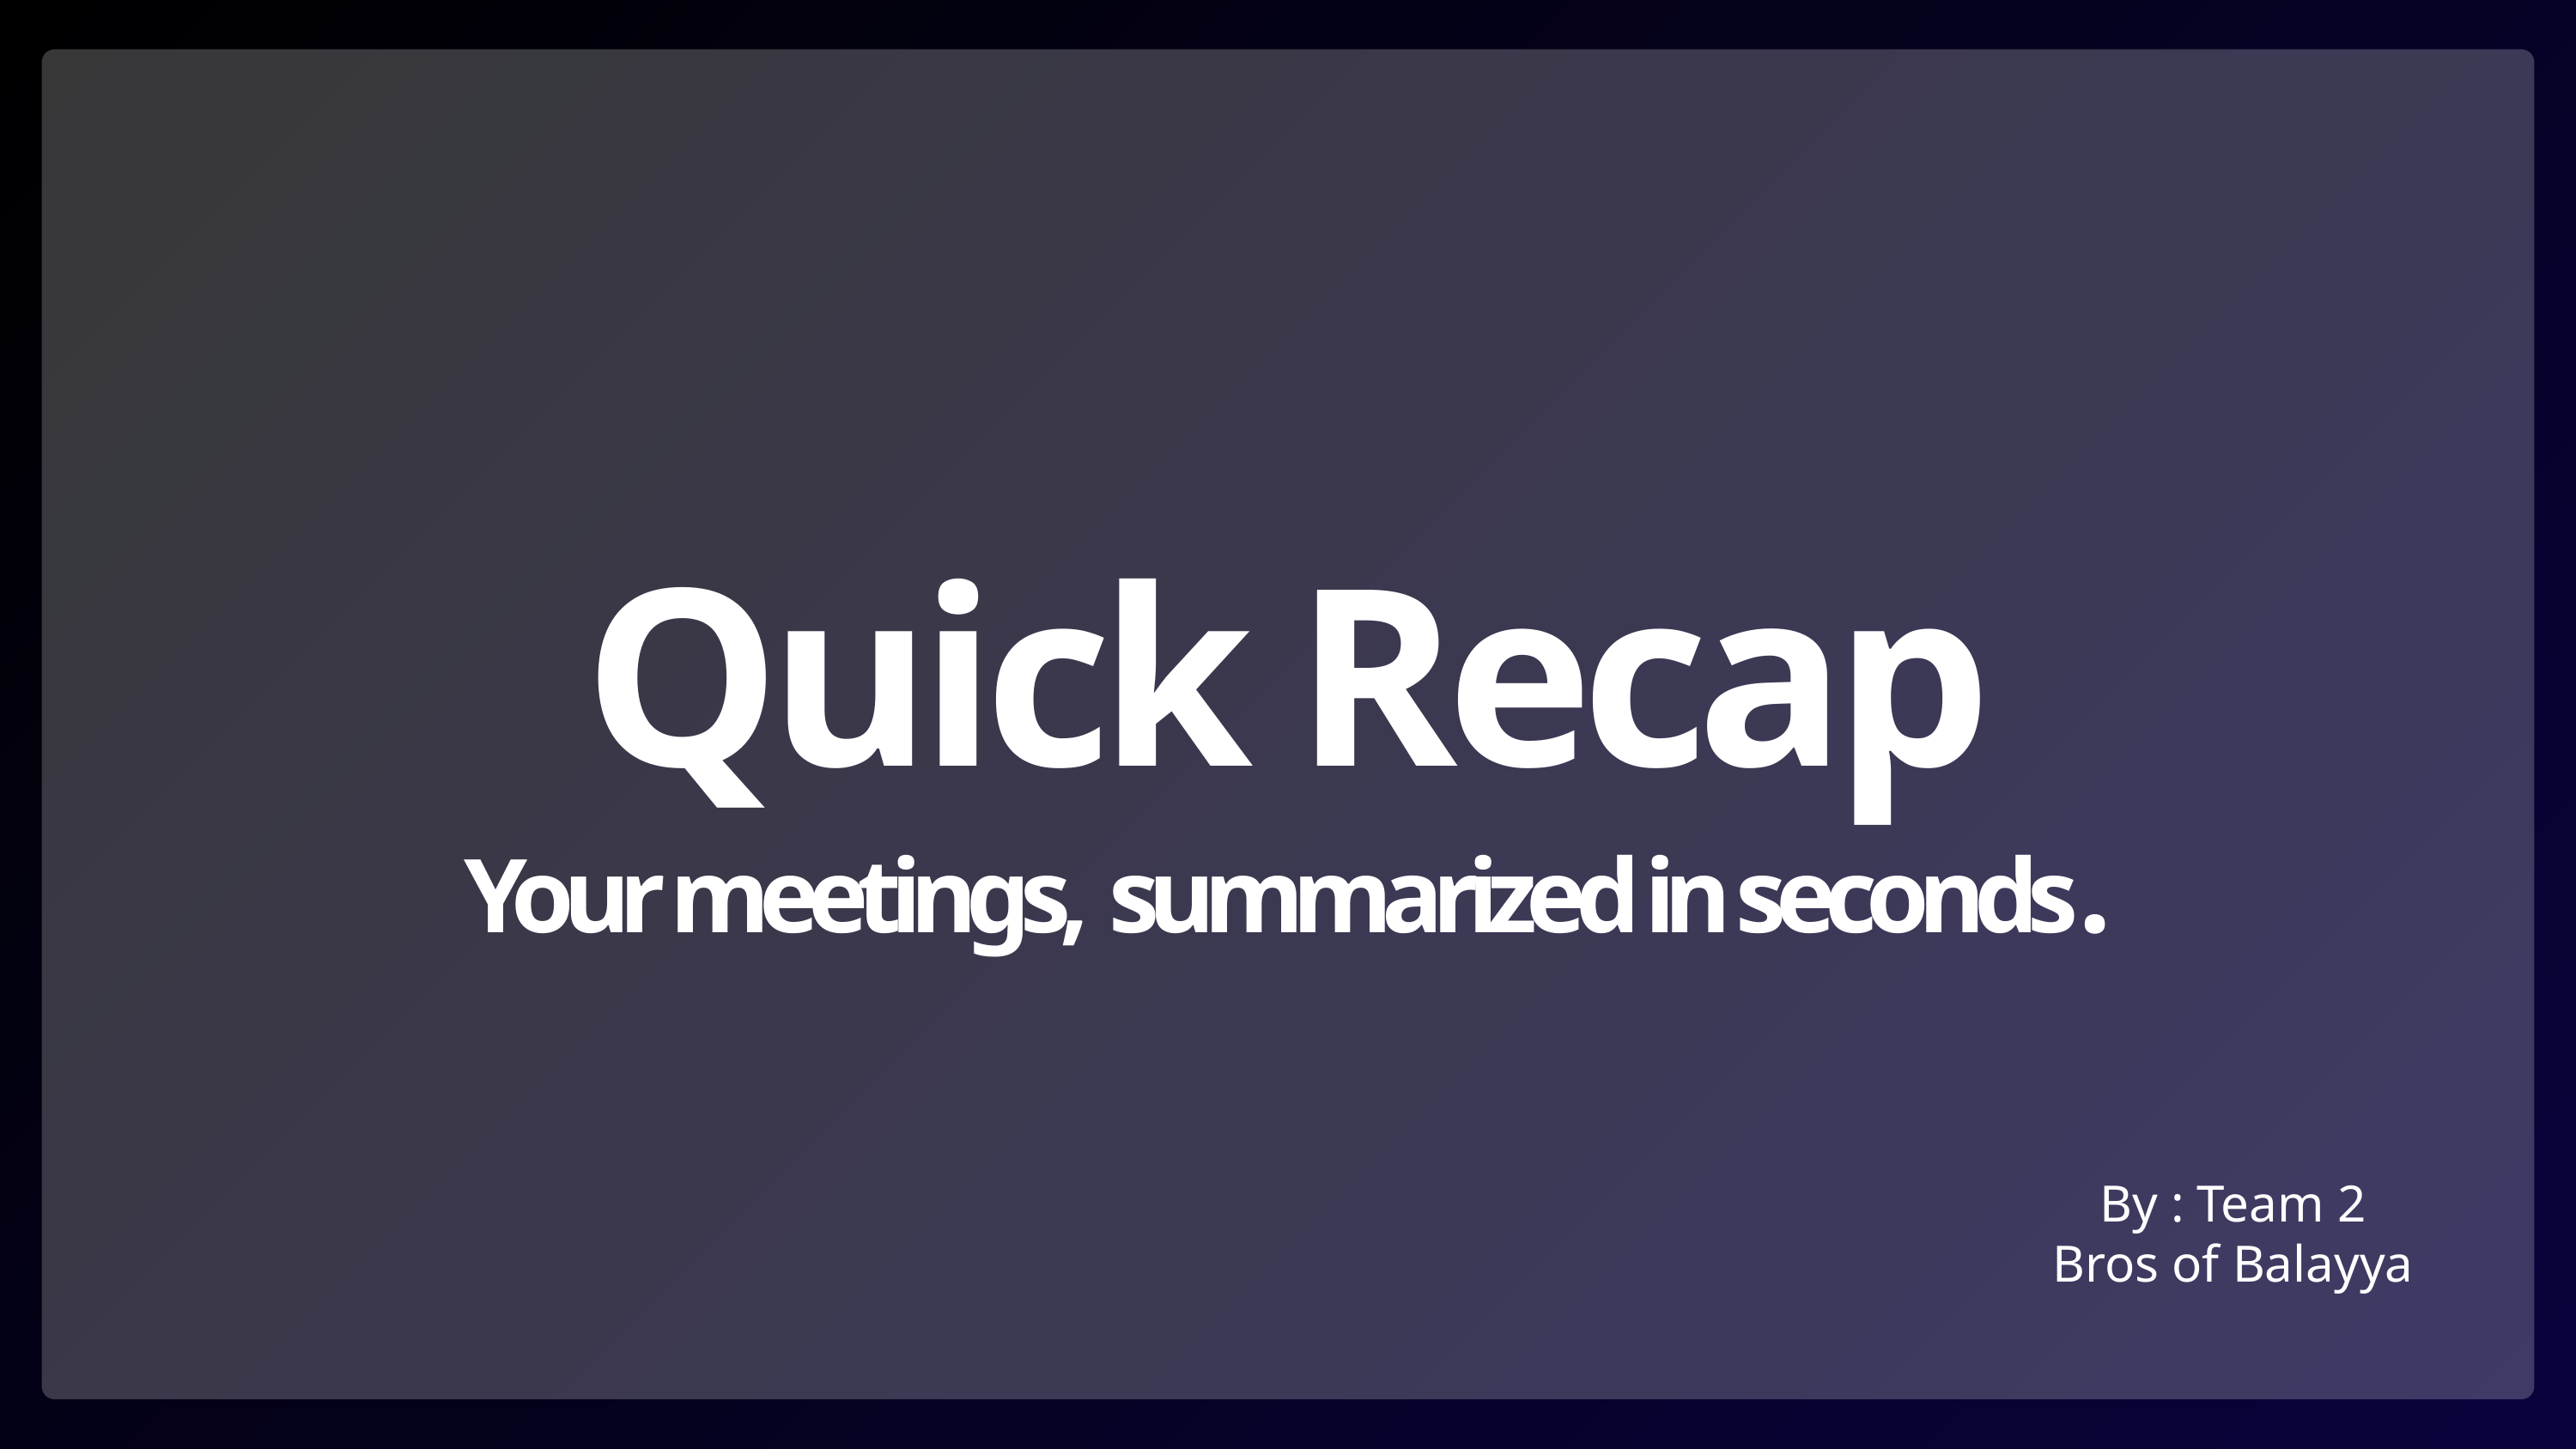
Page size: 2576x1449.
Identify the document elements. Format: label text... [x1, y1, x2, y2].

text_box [41, 49, 2535, 1400]
text_box By : Team 2 Bros of Balayya [2536, 1165, 2539, 1299]
